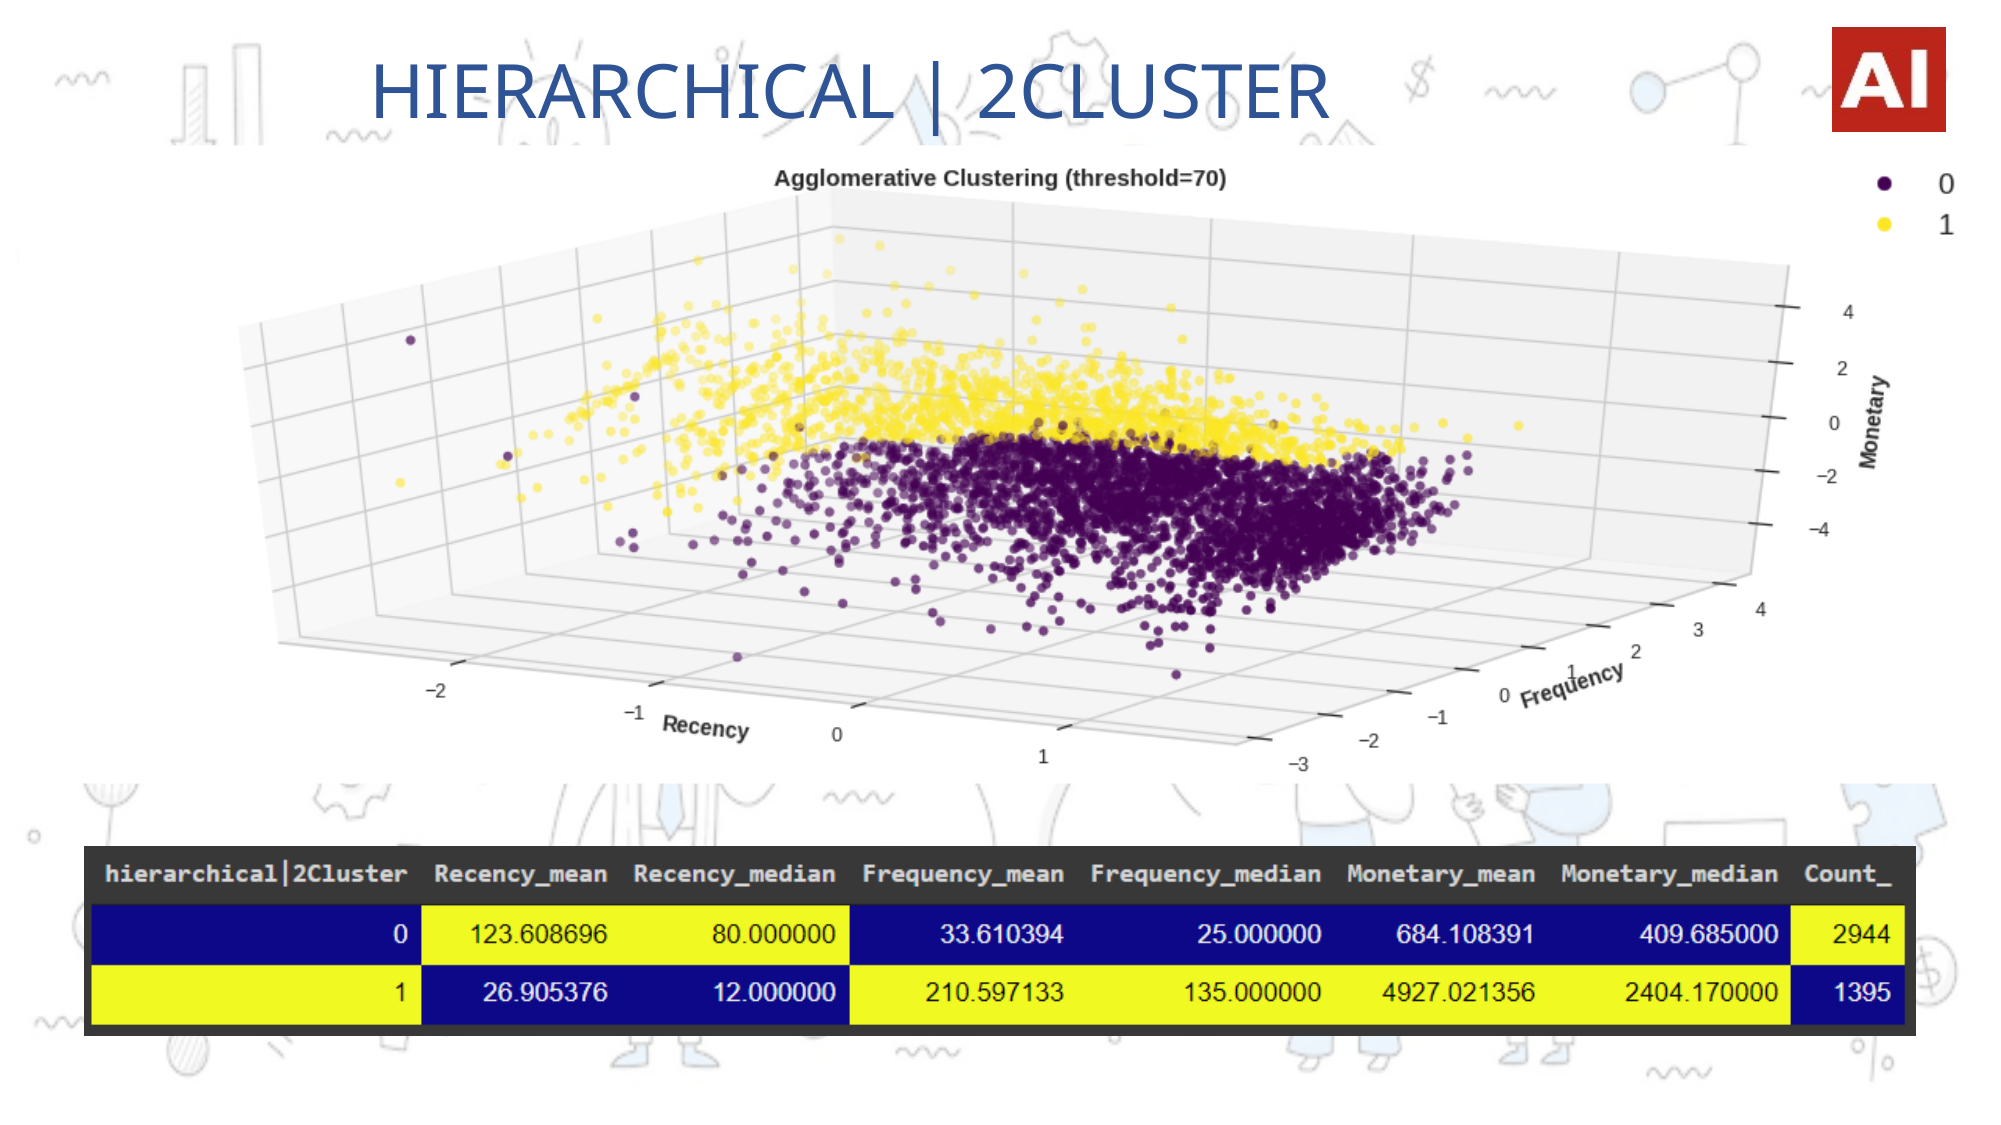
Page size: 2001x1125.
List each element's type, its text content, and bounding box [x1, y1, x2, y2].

picture [84, 845, 1916, 1036]
picture [1832, 27, 1946, 132]
text_box HIERARCHICAL | 2CLUSTER [354, 28, 1557, 133]
picture [5, 133, 1995, 798]
